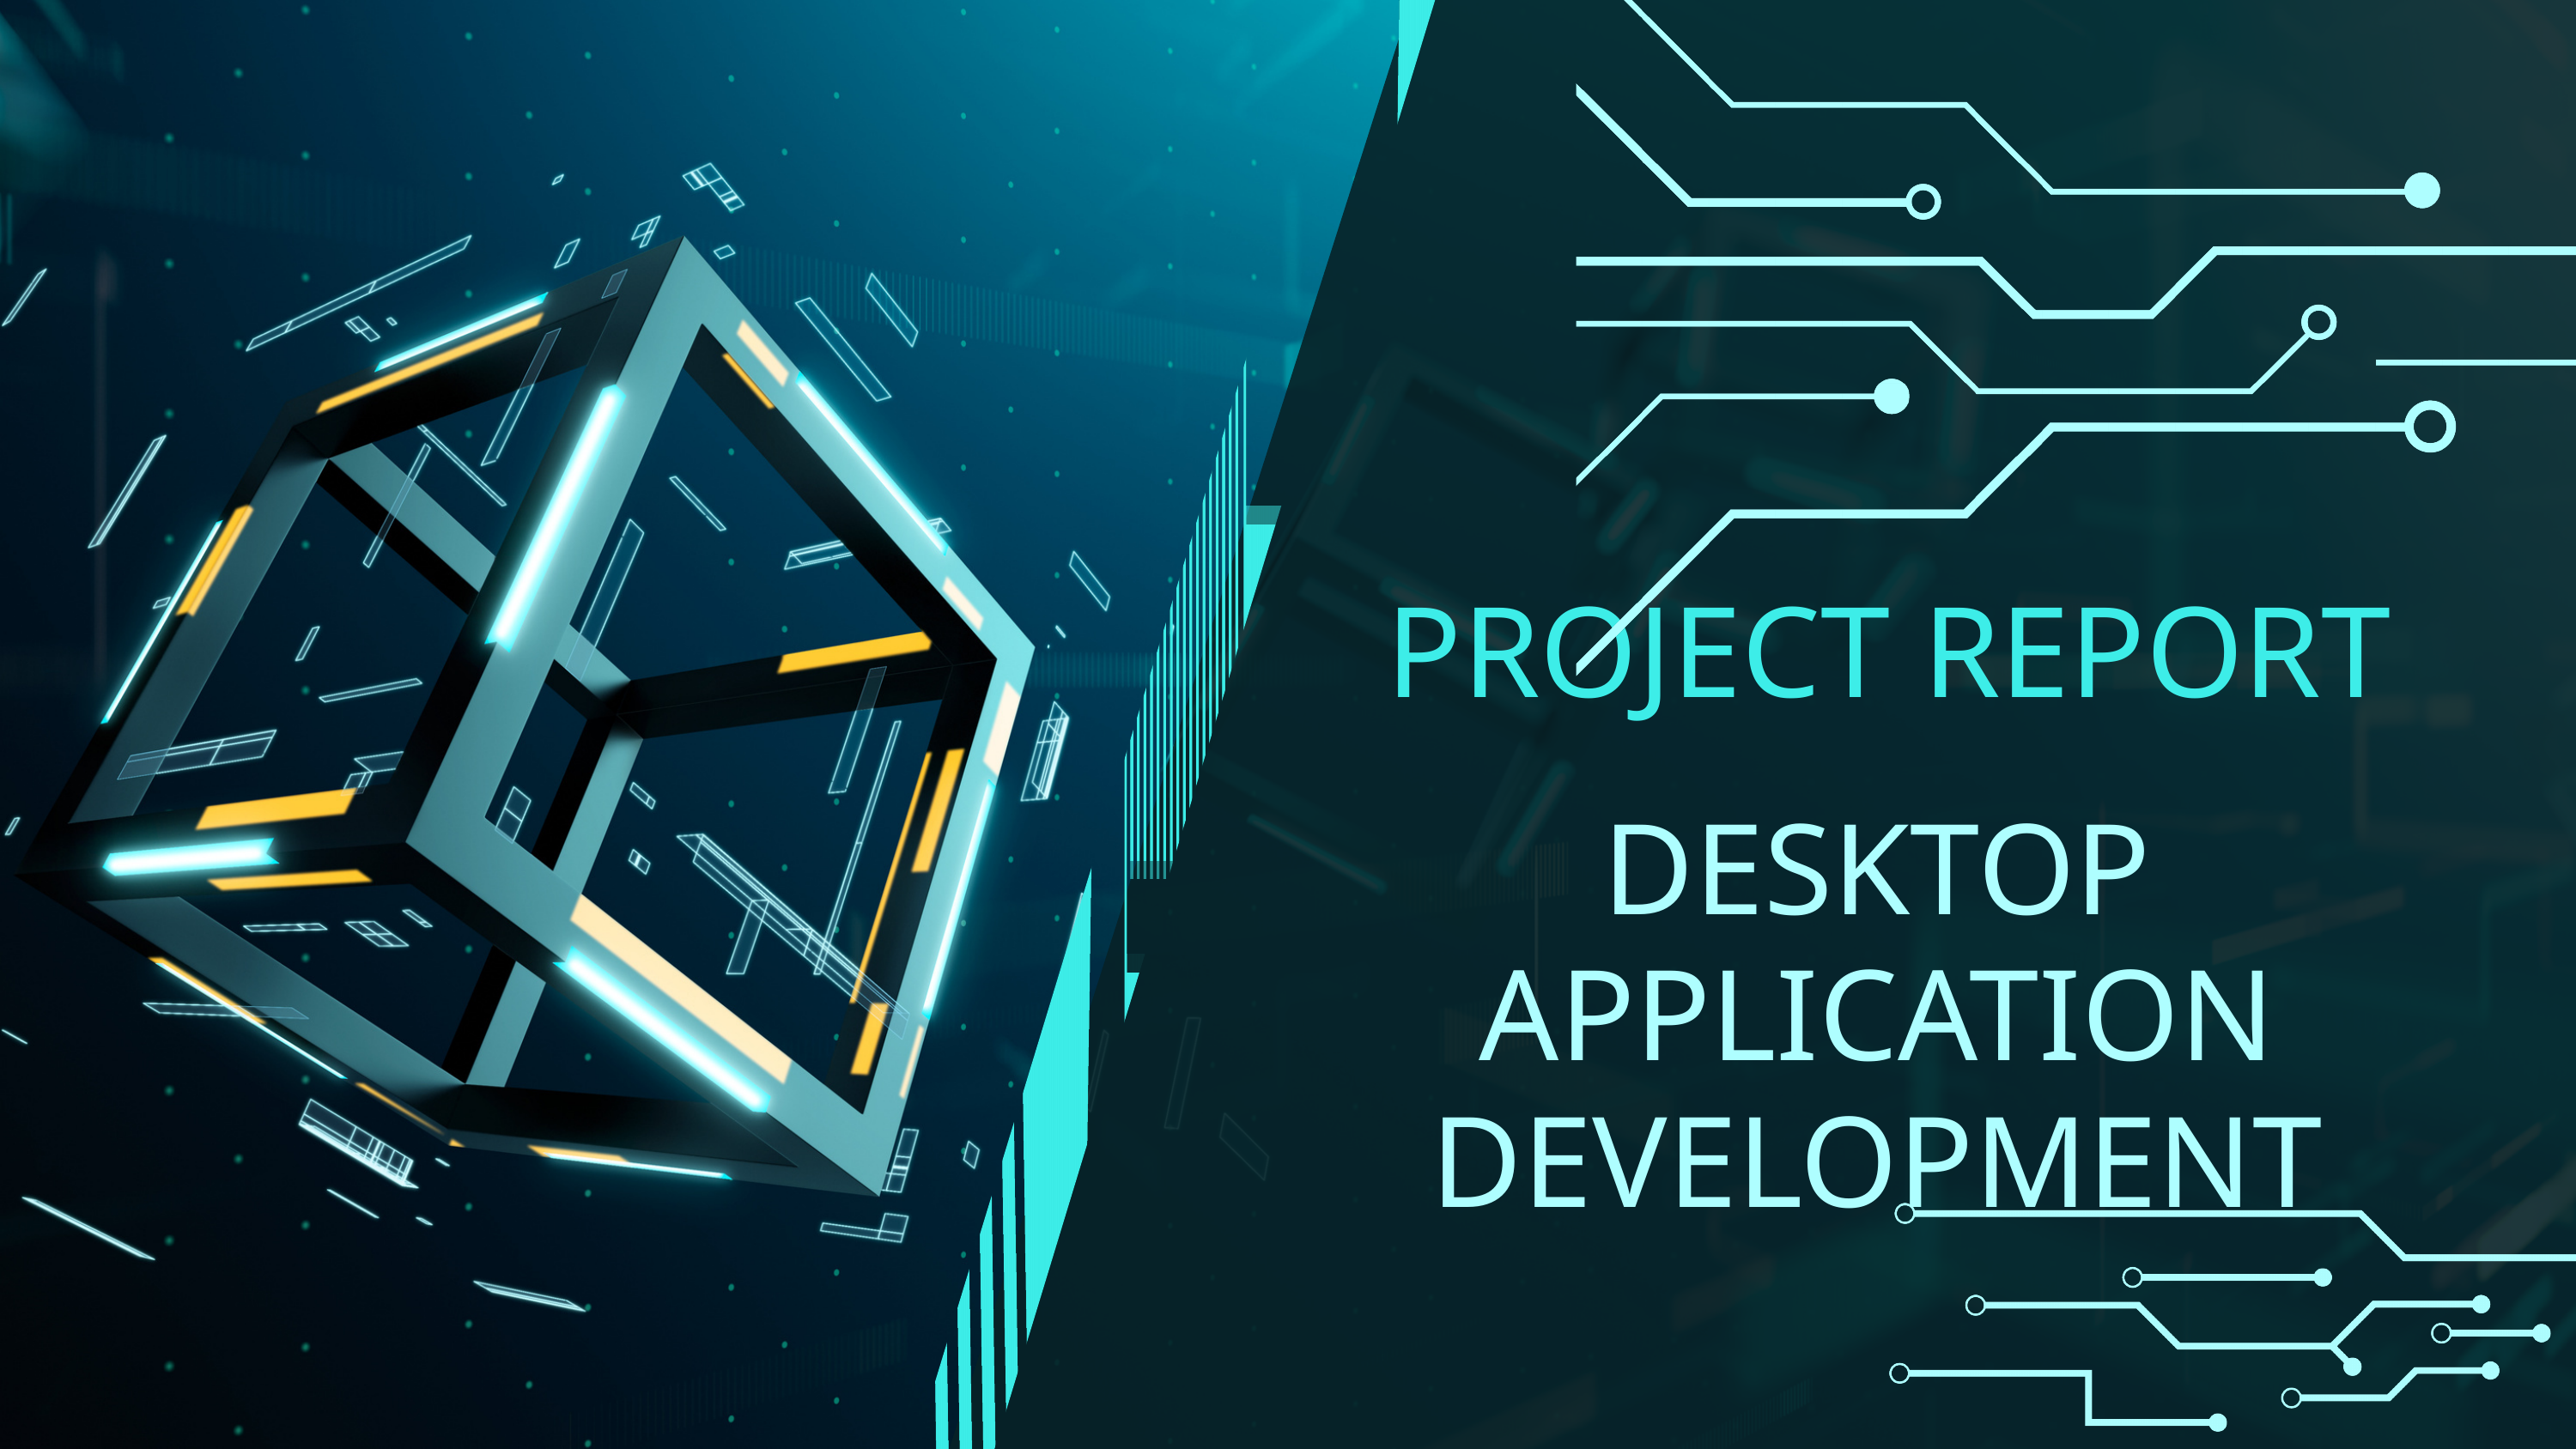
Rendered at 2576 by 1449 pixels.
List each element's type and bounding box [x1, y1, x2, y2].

text_box [914, 591, 1176, 1449]
text_box [1182, 0, 2576, 1449]
text_box [0, 0, 1176, 1449]
